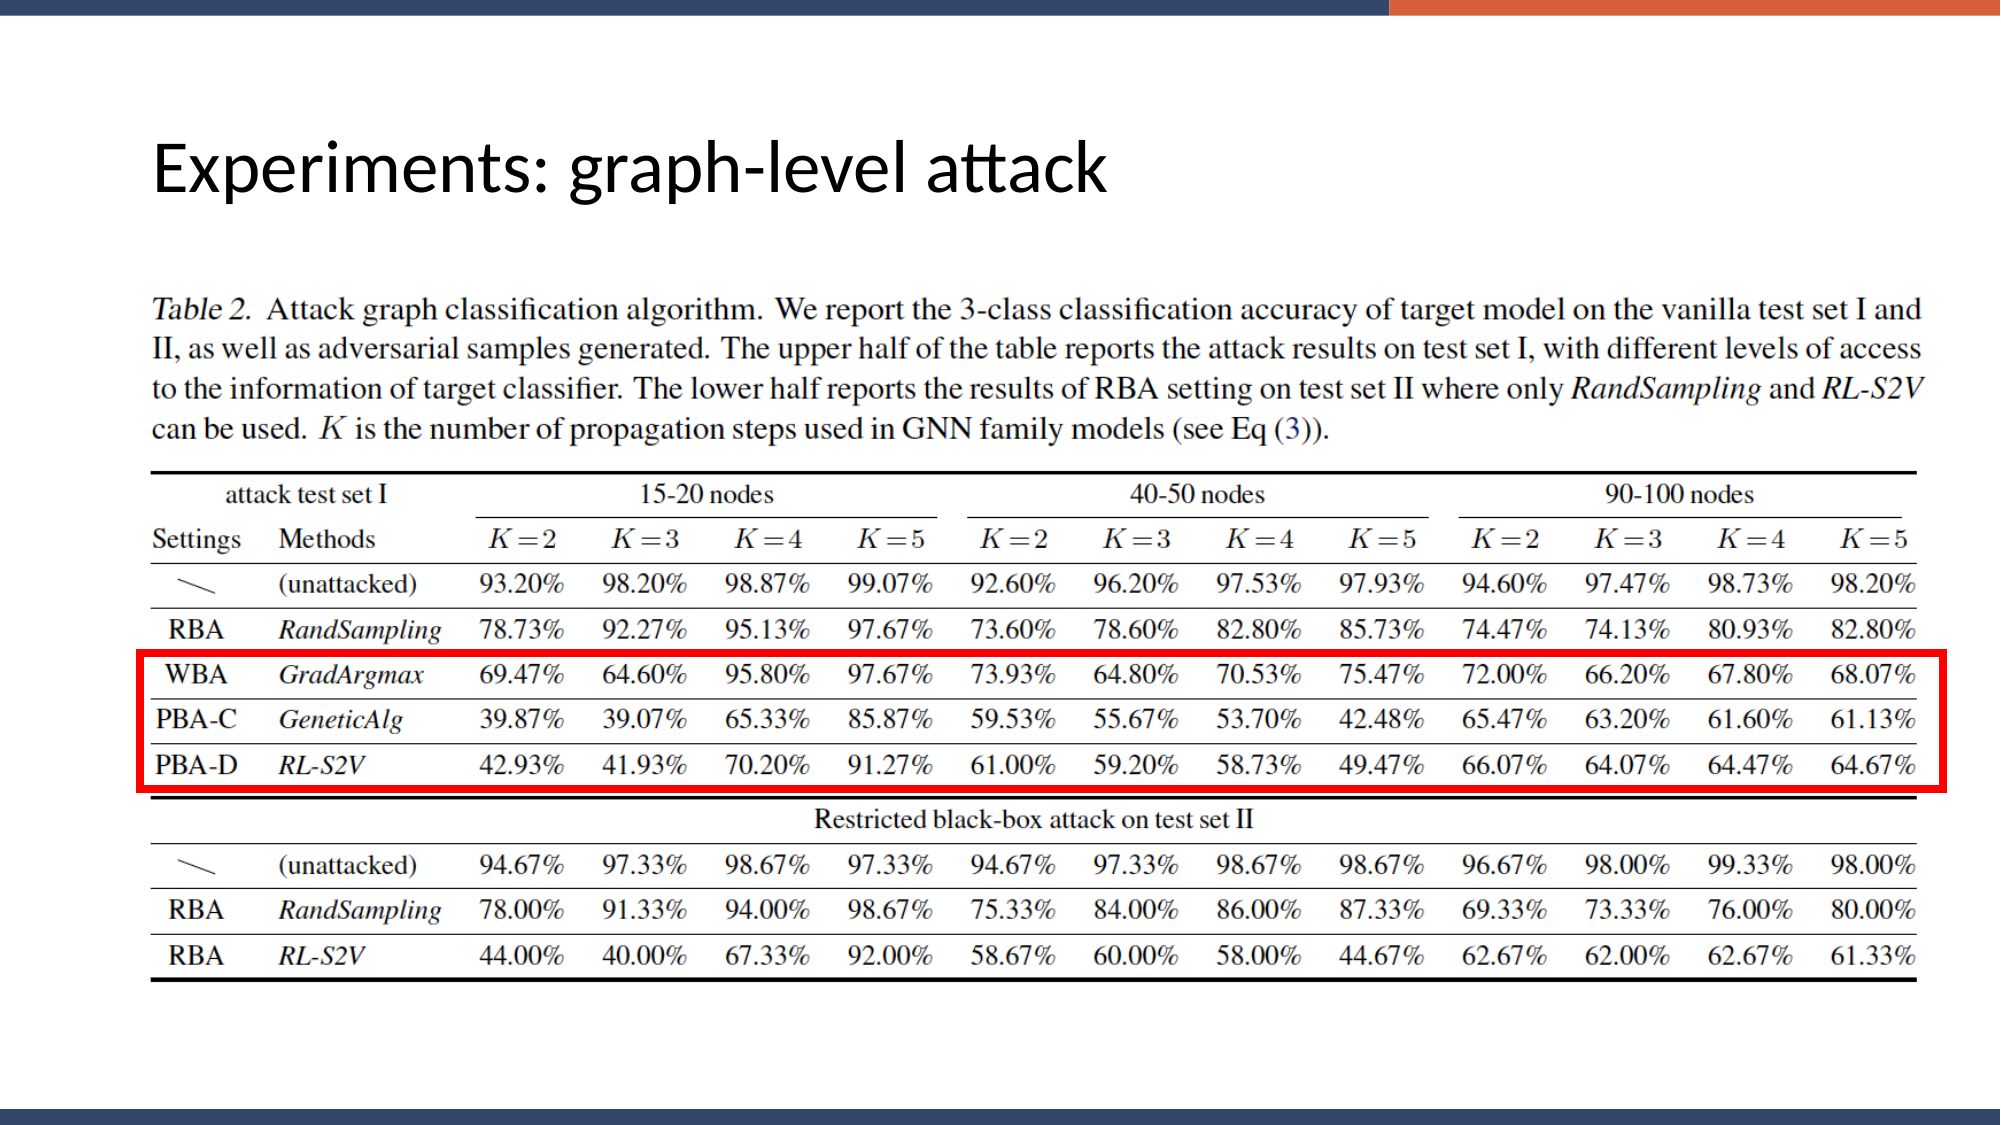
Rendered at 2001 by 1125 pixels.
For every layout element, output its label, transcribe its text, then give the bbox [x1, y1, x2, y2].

picture [137, 277, 1941, 997]
title Experiments: graph-level attack [137, 59, 1863, 277]
